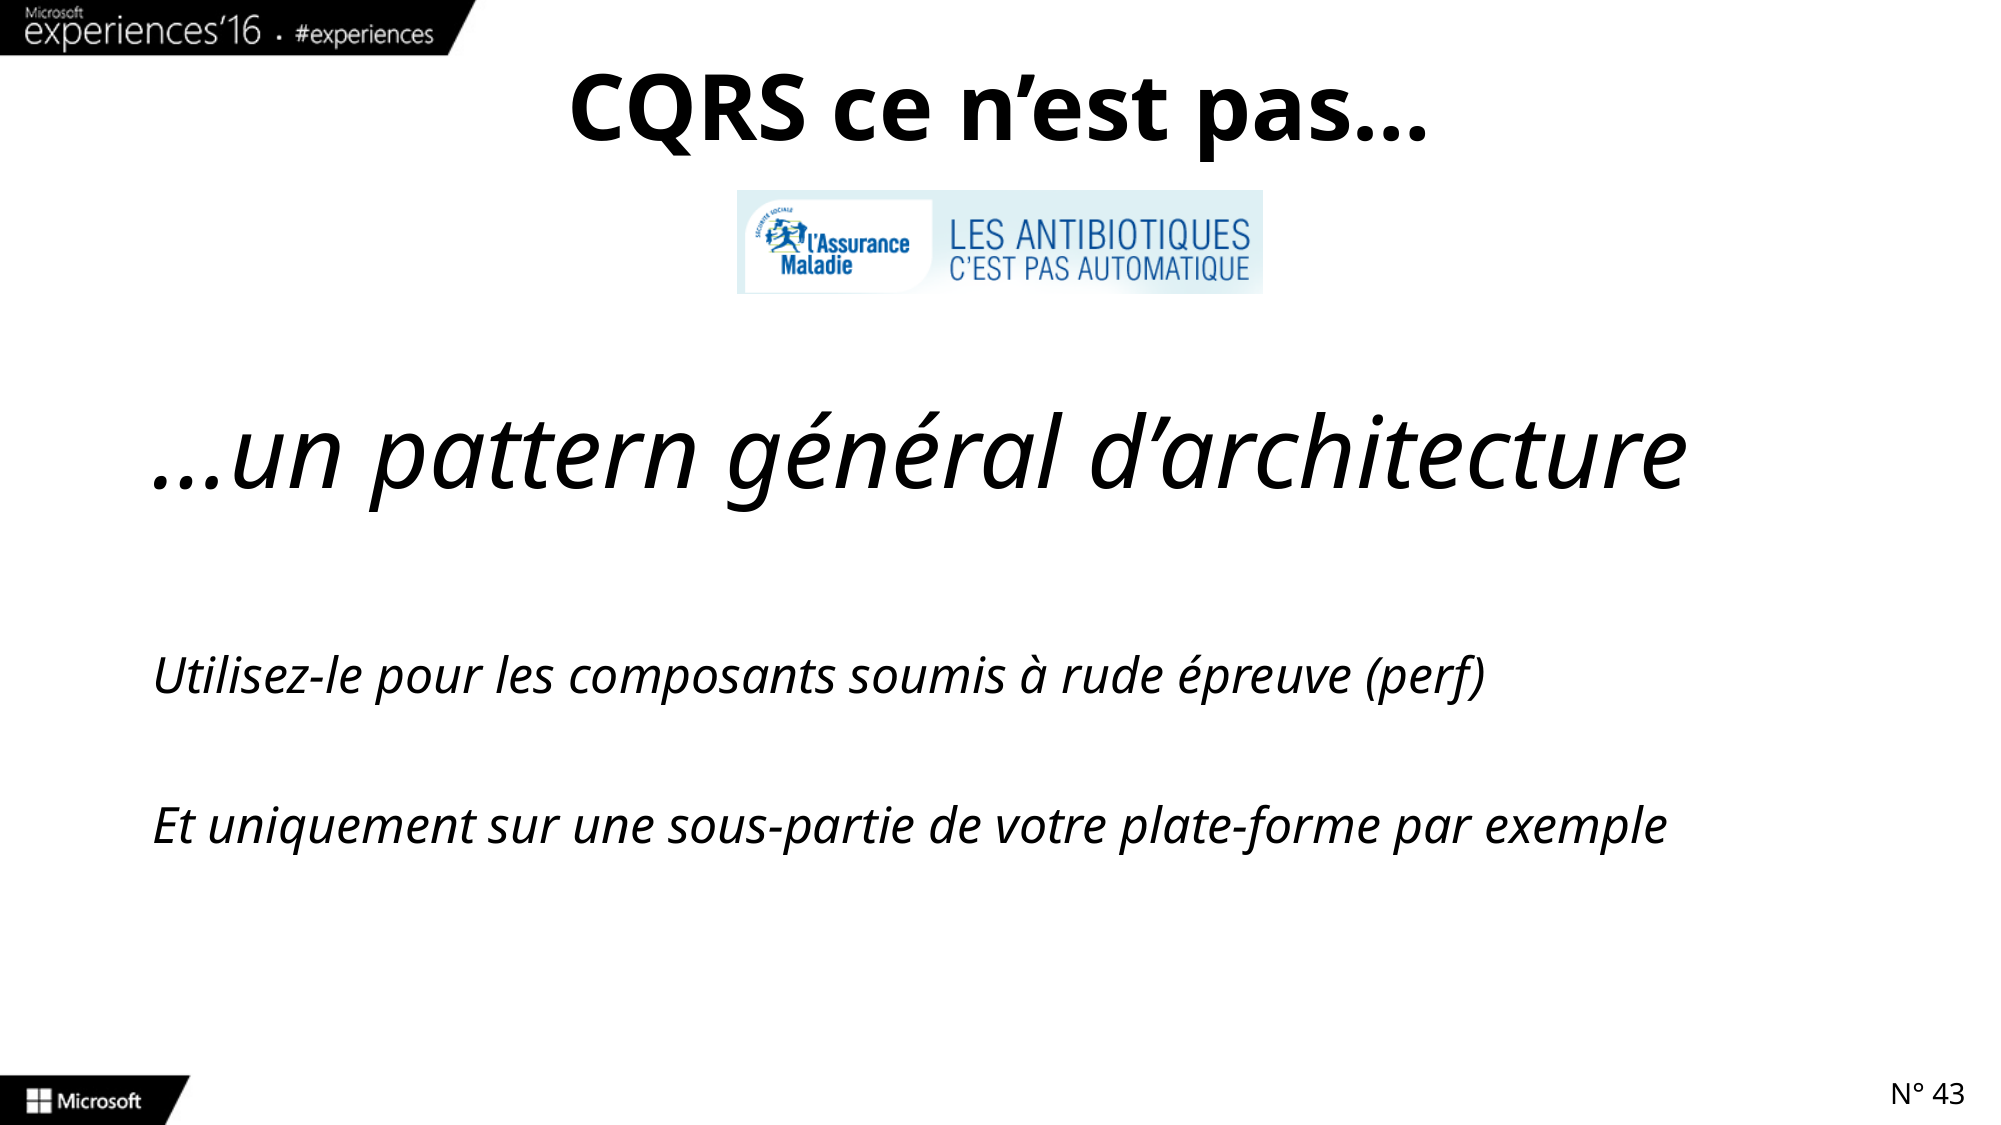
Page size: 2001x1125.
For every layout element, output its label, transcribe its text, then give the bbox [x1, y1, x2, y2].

picture [737, 190, 1263, 294]
list …un pattern général d’architecture Utilisez-le pour les composants soumis à rude épreuve (perf) Et uniquement sur une sous-partie de votre plate-forme par exemple [137, 337, 1863, 919]
picture [0, 1073, 196, 1125]
slide_number N° 43 [1530, 1065, 1981, 1125]
picture [0, 0, 490, 58]
title CQRS ce n’est pas… [0, 59, 2000, 163]
